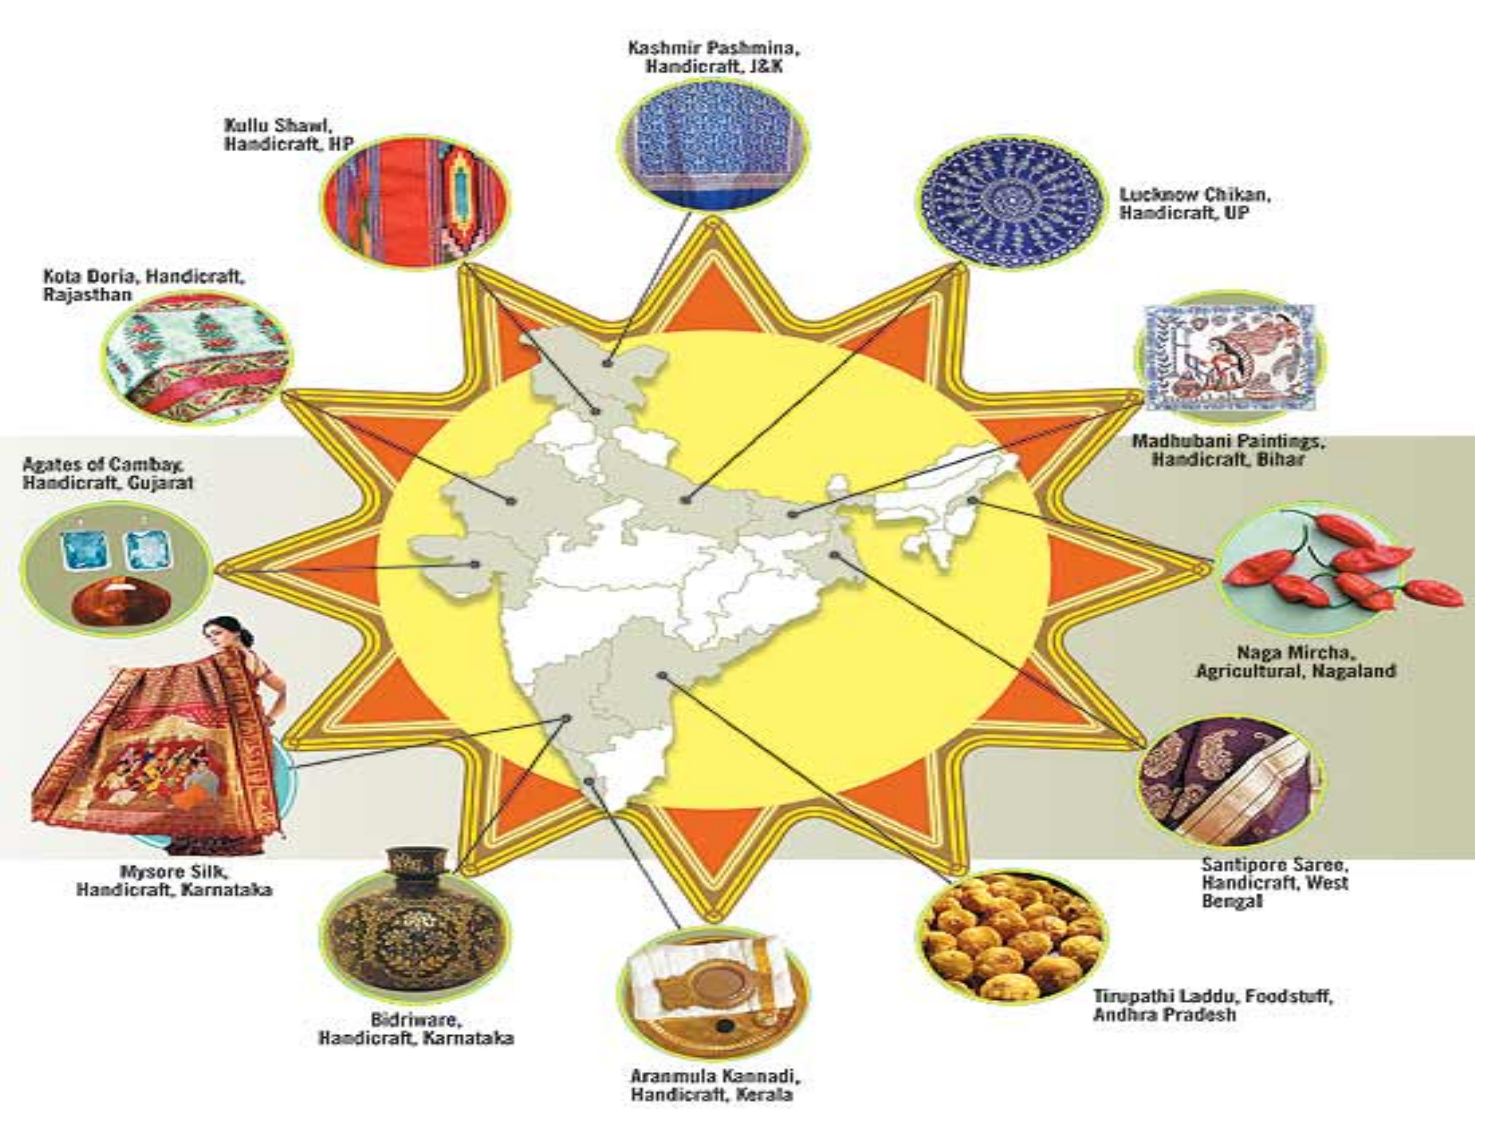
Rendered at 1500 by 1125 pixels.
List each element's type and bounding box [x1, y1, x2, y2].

list [0, 0, 1476, 1113]
